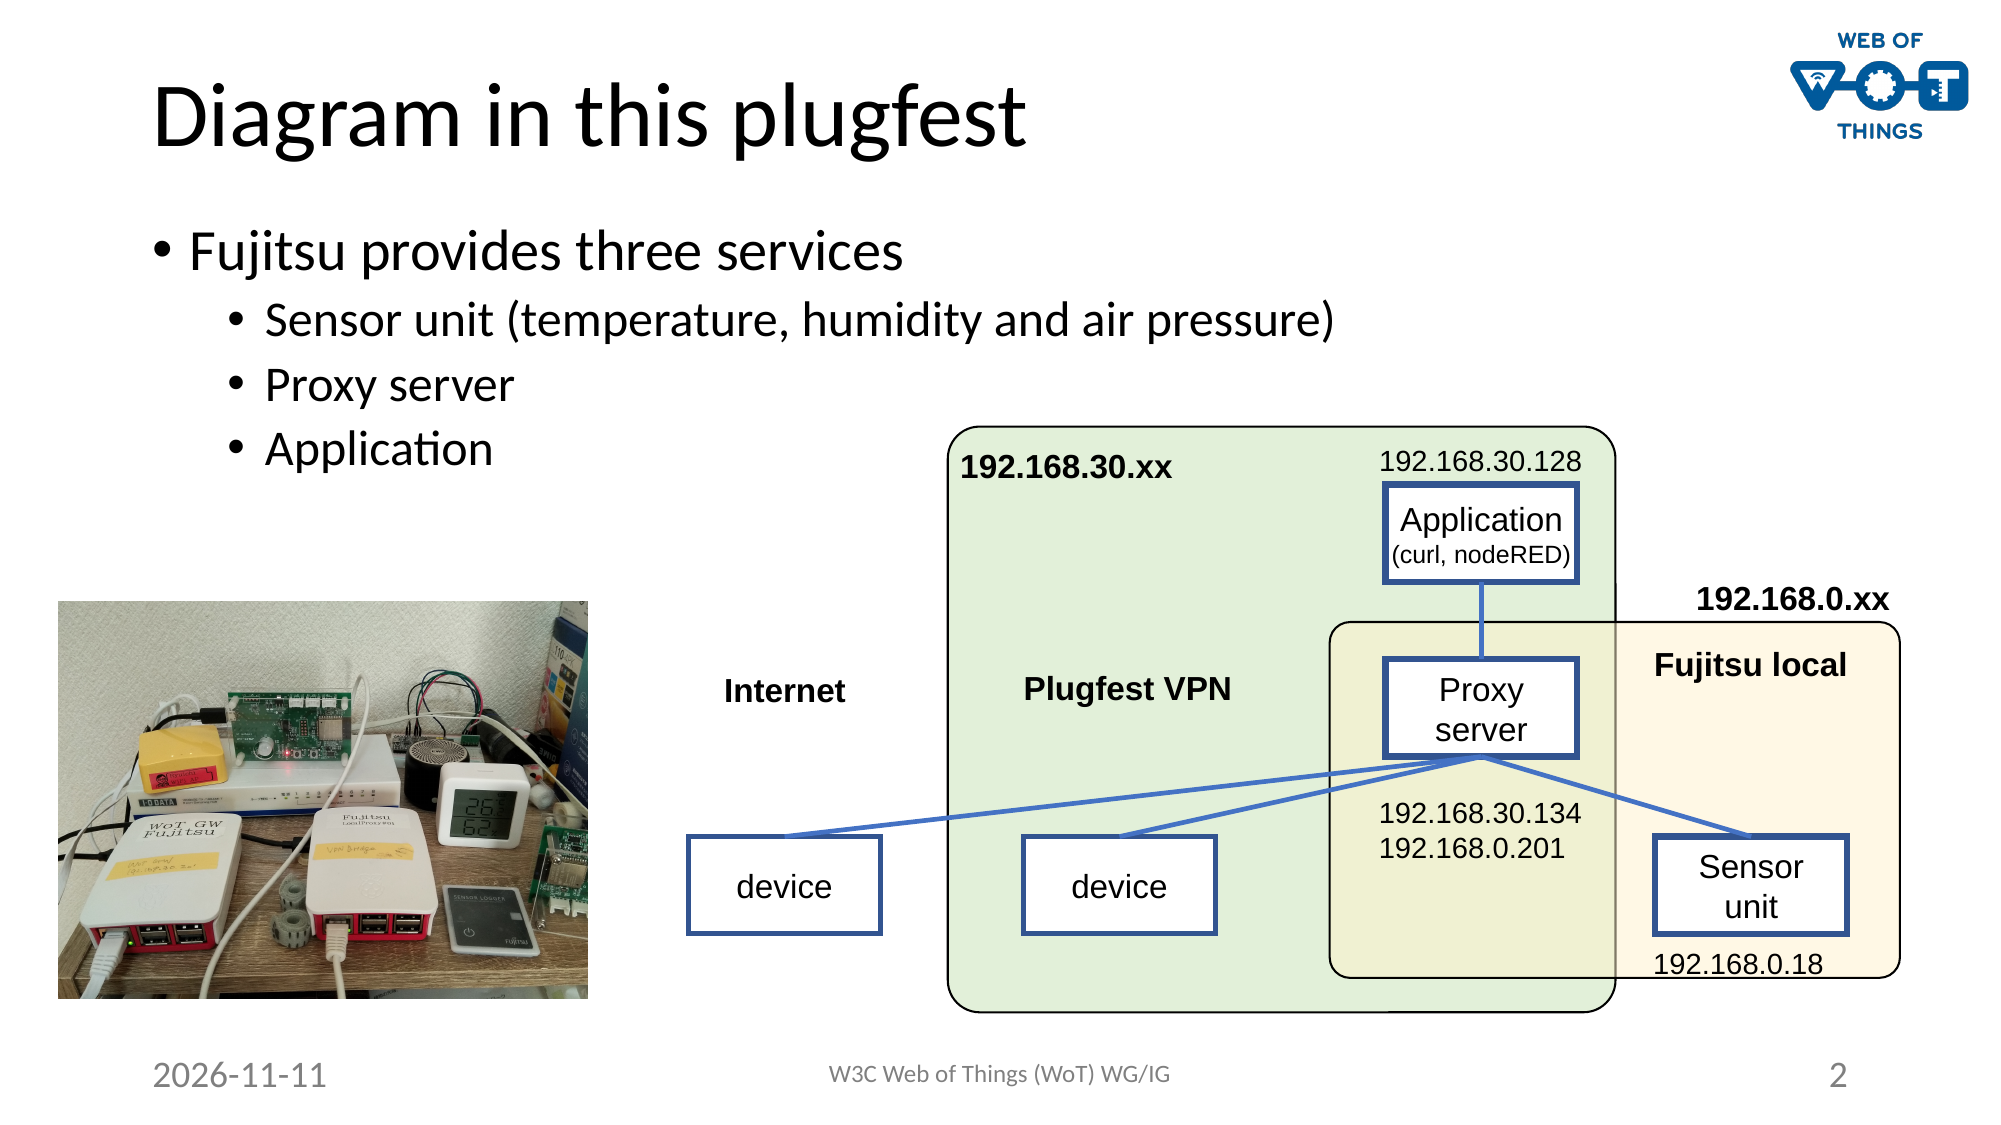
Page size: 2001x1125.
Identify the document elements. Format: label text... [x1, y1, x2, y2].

picture [1773, 22, 1985, 149]
list Fujitsu provides three services Sensor unit (temperature, humidity and air pressure) Proxy server Application [137, 212, 1863, 1014]
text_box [688, 426, 1903, 1013]
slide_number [137, 1042, 588, 1103]
title Diagram in this plugfest [137, 59, 1863, 212]
slide_number 2 [1412, 1042, 1863, 1103]
footer W3C Web of Things (WoT) WG/IG [662, 1042, 1338, 1103]
picture [58, 601, 588, 999]
